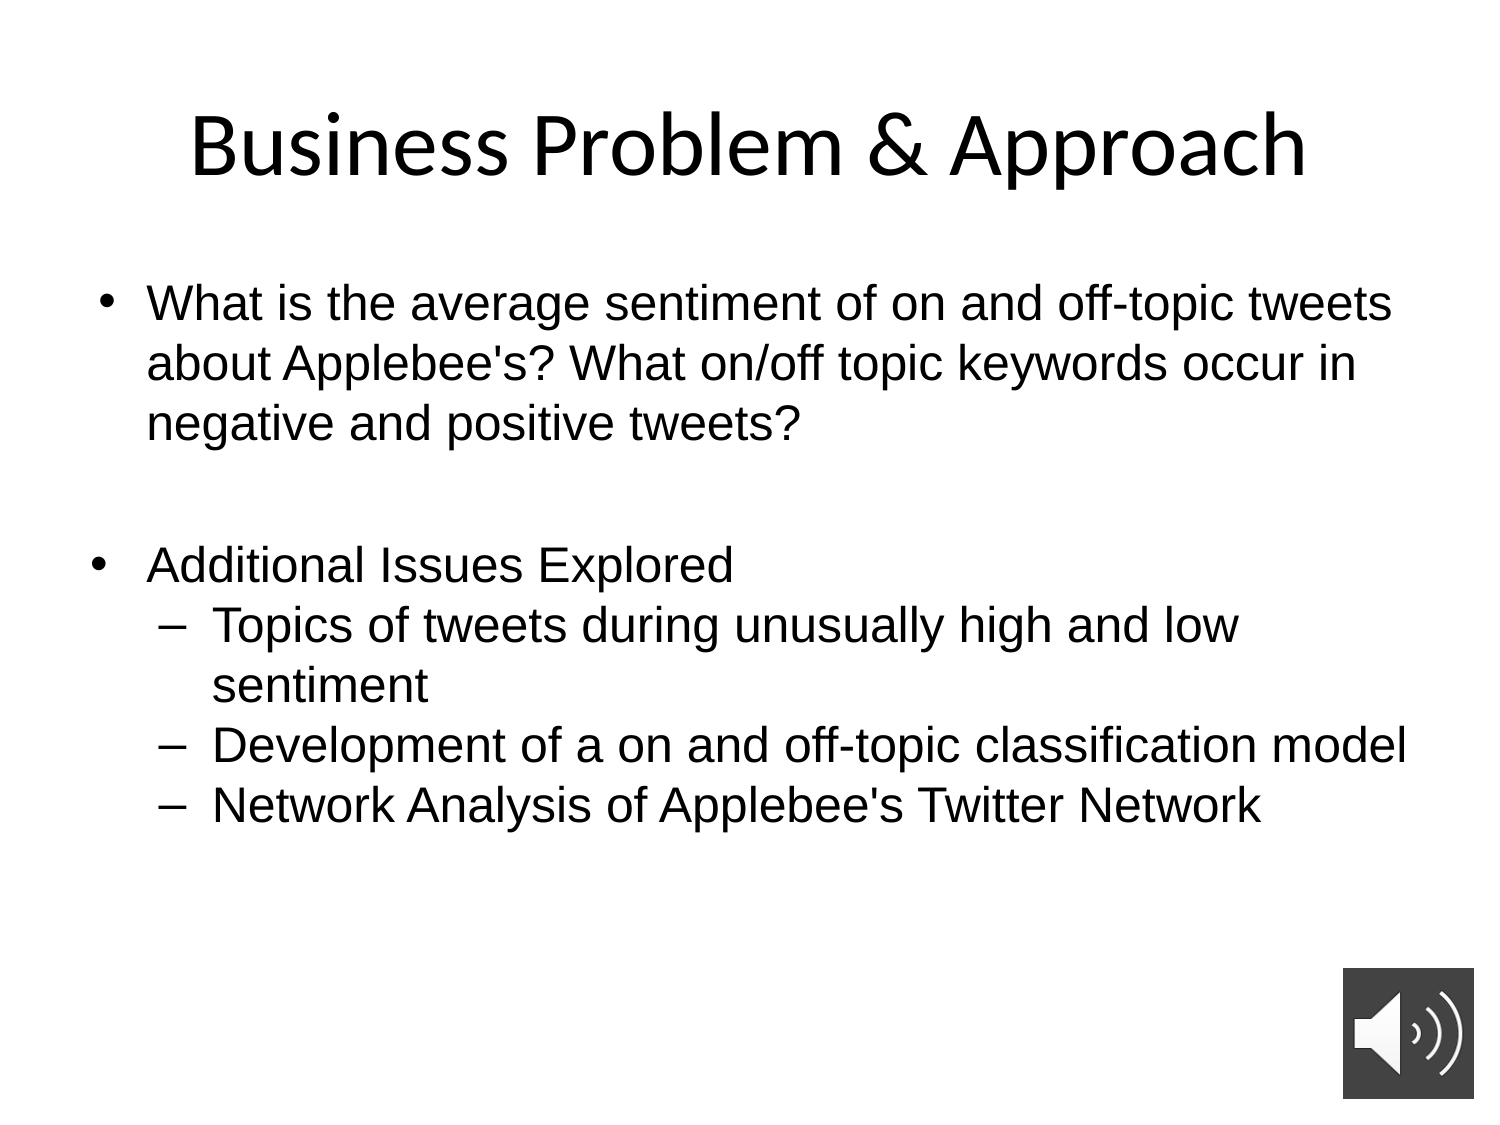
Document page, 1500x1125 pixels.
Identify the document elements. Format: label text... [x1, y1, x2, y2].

picture [1341, 966, 1476, 1101]
list What is the average sentiment of on and off-topic tweets about Applebee's? What on/off topic keywords occur in negative and positive tweets? Additional Issues Explored Topics of tweets during unusually high and low sentiment Development of a on and off-topic classification model Network Analysis of Applebee's Twitter Network [75, 262, 1425, 1005]
title Business Problem & Approach [75, 45, 1425, 233]
